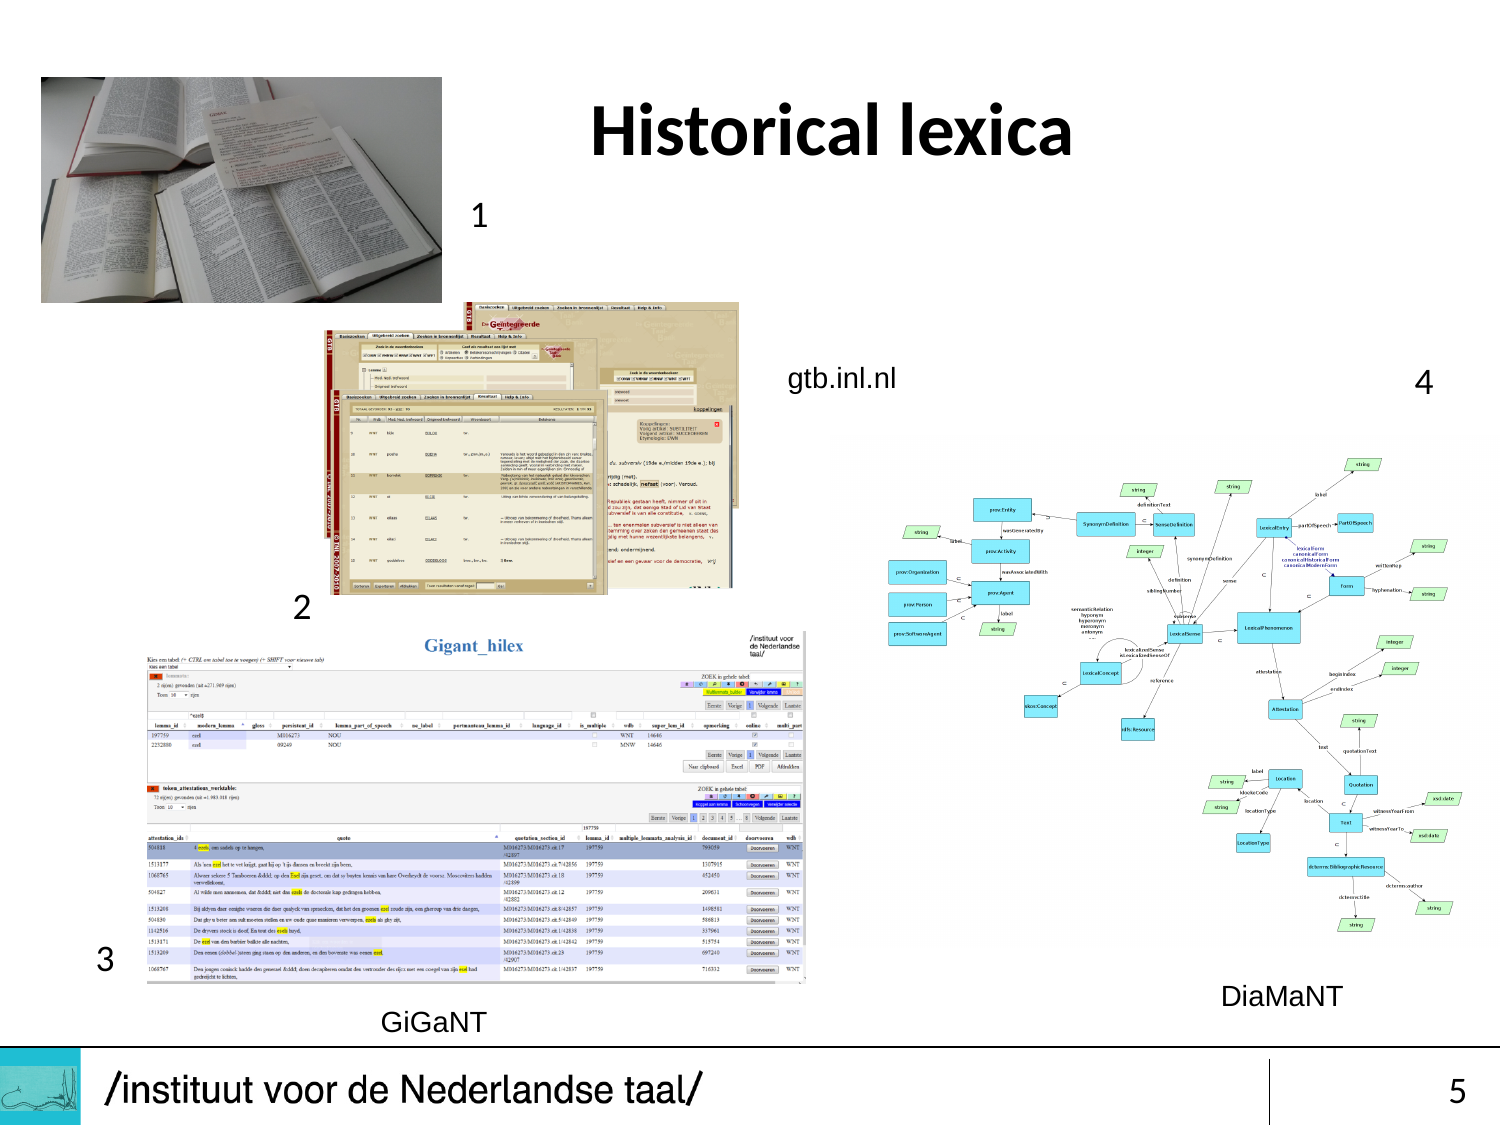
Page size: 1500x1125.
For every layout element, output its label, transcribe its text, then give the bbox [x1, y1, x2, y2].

picture [104, 1070, 703, 1106]
title Historical lexica [575, 65, 1500, 253]
slide_number ‹#› [1293, 1058, 1483, 1119]
text_box gtb.inl.nl [772, 344, 1500, 434]
picture [830, 435, 1500, 948]
text_box 3 [80, 926, 130, 987]
picture [324, 302, 739, 595]
text_box GiGaNT [365, 988, 1129, 1078]
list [40, 77, 442, 303]
text_box 2 [277, 574, 327, 630]
text_box DiaMaNT [1205, 961, 1500, 1051]
picture [147, 631, 806, 984]
text_box 1 [454, 182, 505, 244]
picture [0, 1066, 77, 1111]
